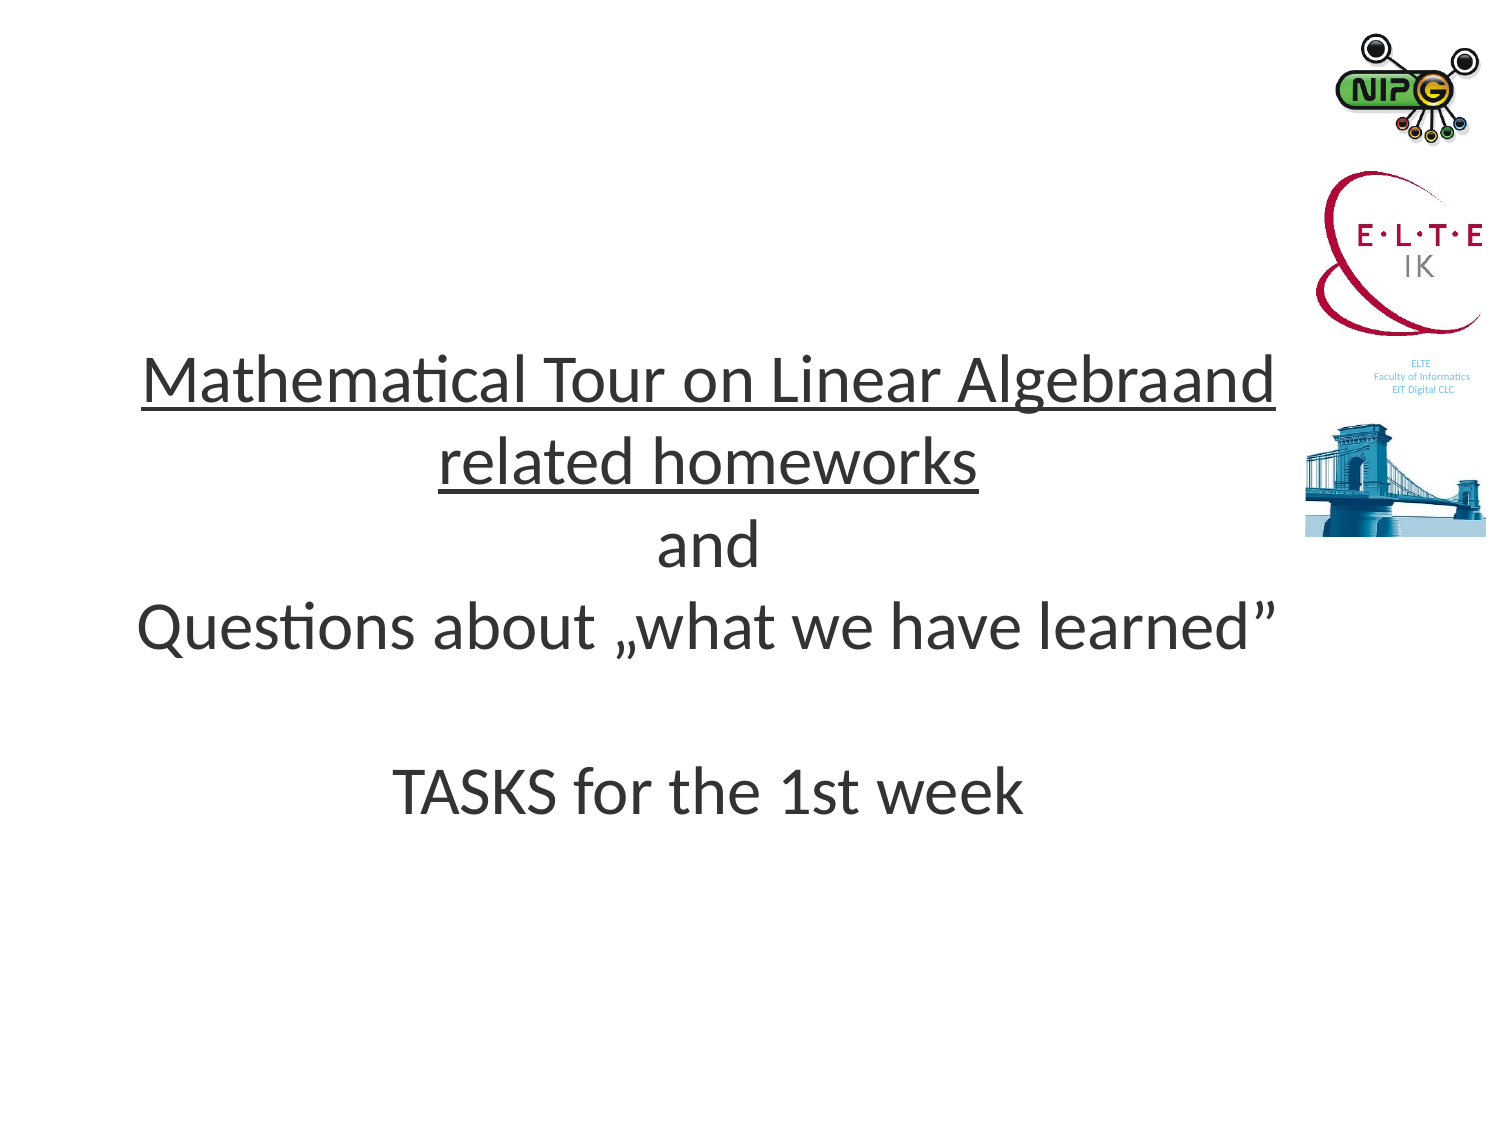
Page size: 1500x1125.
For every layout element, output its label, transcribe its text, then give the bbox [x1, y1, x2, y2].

picture [1365, 421, 1486, 537]
title Mathematical Tour on Linear Algebra and related homeworks and Questions about „what we have learned” TASKS for the 1st week [53, 326, 1365, 929]
picture [1316, 1, 1495, 336]
